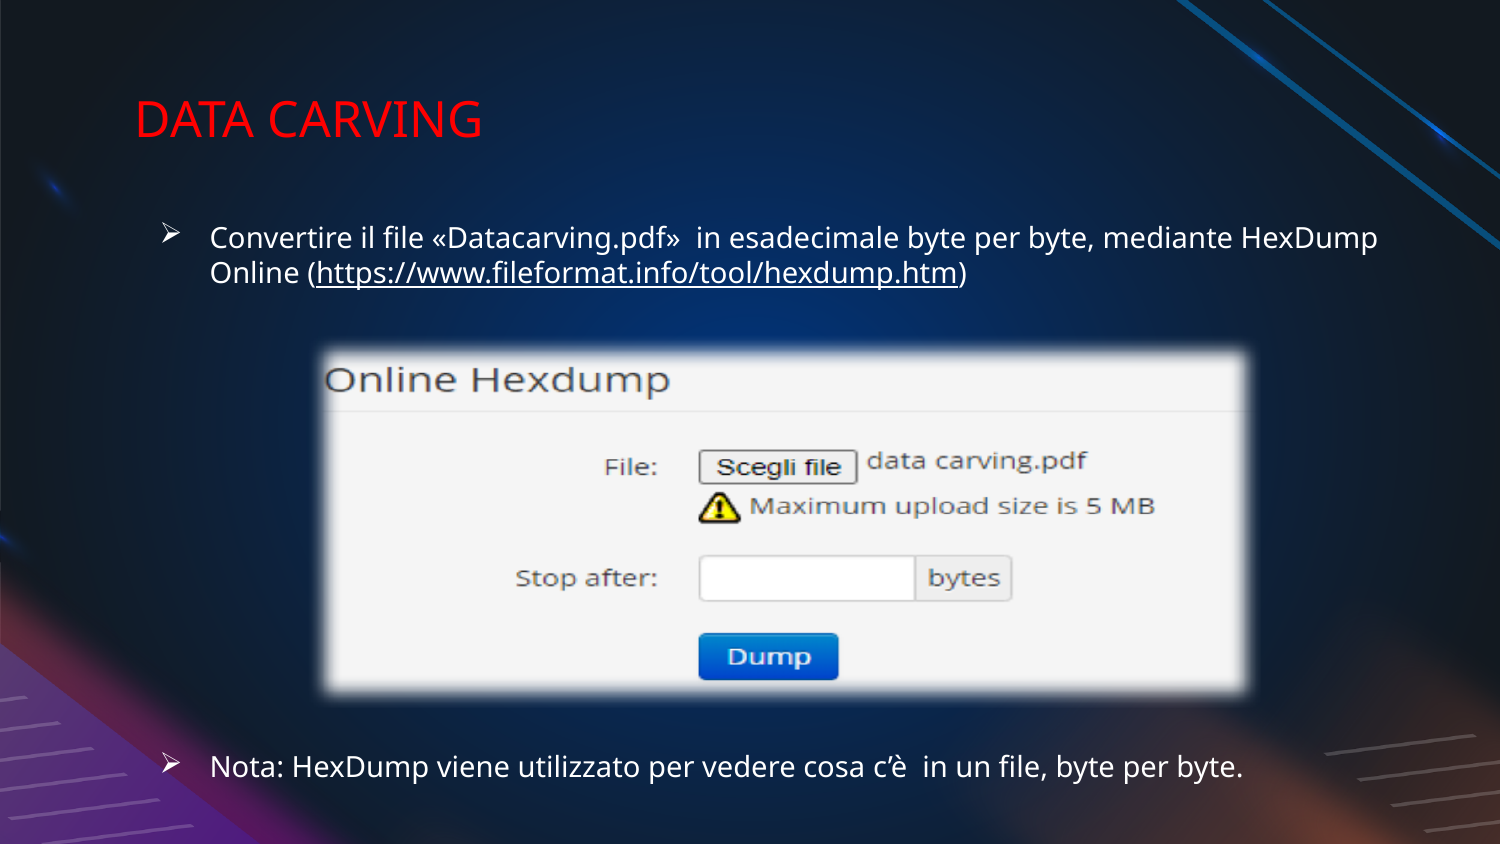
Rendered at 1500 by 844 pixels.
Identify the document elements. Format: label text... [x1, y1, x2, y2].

picture [0, 0, 1500, 844]
title DATA CARVING [119, 72, 1449, 188]
list Convertire il file «Datacarving.pdf» in esadecimale byte per byte, mediante HexDump Online (https://www.fileformat.info/tool/hexdump.htm) Nota: HexDump viene utilizzato per vedere cosa c’è in un file, byte per byte. [119, 204, 1417, 798]
